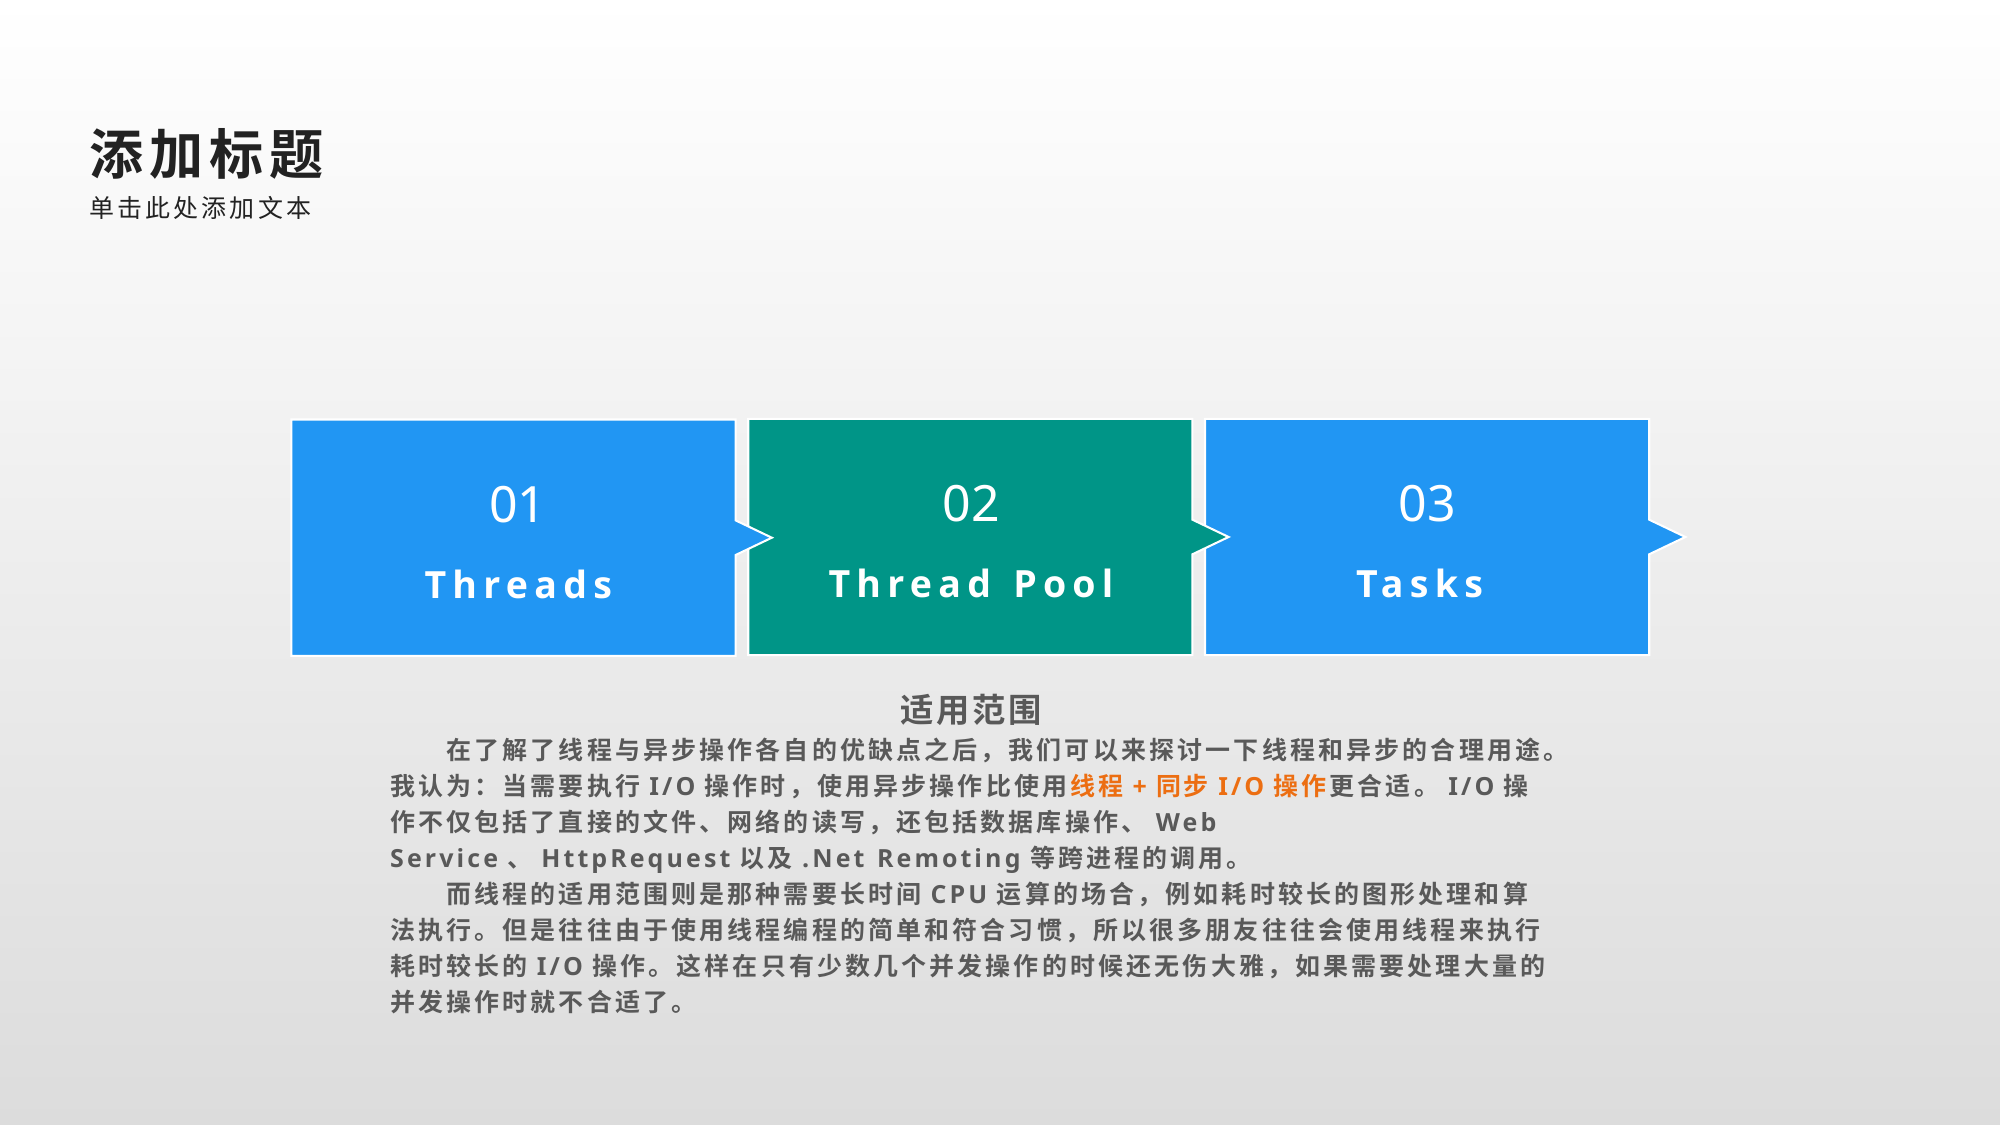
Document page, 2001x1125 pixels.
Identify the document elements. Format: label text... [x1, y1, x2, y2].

text_box 02 [777, 464, 1165, 541]
text_box [290, 418, 775, 657]
text_box Thread Pool [776, 540, 1166, 617]
text_box 适用范围 在了解了线程与异步操作各自的优缺点之后，我们可以来探讨一下线程和异步的合理用途。我认为：当需要执行I/O操作时，使用异步操作比使用线程+同步I/O操作更合适。I/O操作不仅包括了直接的文件、网络的读写，还包括数据库操作、Web Service、HttpRequest以及.Net Remoting等跨进程的调用。 而线程的适用范围则是那种需要长时间CPU运算的场合，例如耗时较长的图形处理和算法执行。但是往往由于使用线程编程的简单和符合习惯，所以很多朋友往往会使用线程来执行耗时较长的I/O操作。这样在只有少数几个并发操作的时候还无伤大雅，如果需要处理大量的并发操作时就不合适了。 [375, 681, 1567, 1015]
text_box 03 [1233, 464, 1622, 541]
text_box Threads [327, 541, 710, 618]
text_box 01 [327, 465, 709, 542]
text_box 添加标题 [74, 100, 1874, 186]
text_box 单击此处添加文本 [74, 186, 1874, 238]
text_box Tasks [1233, 541, 1622, 617]
text_box [1203, 417, 1688, 657]
text_box [747, 417, 1232, 657]
